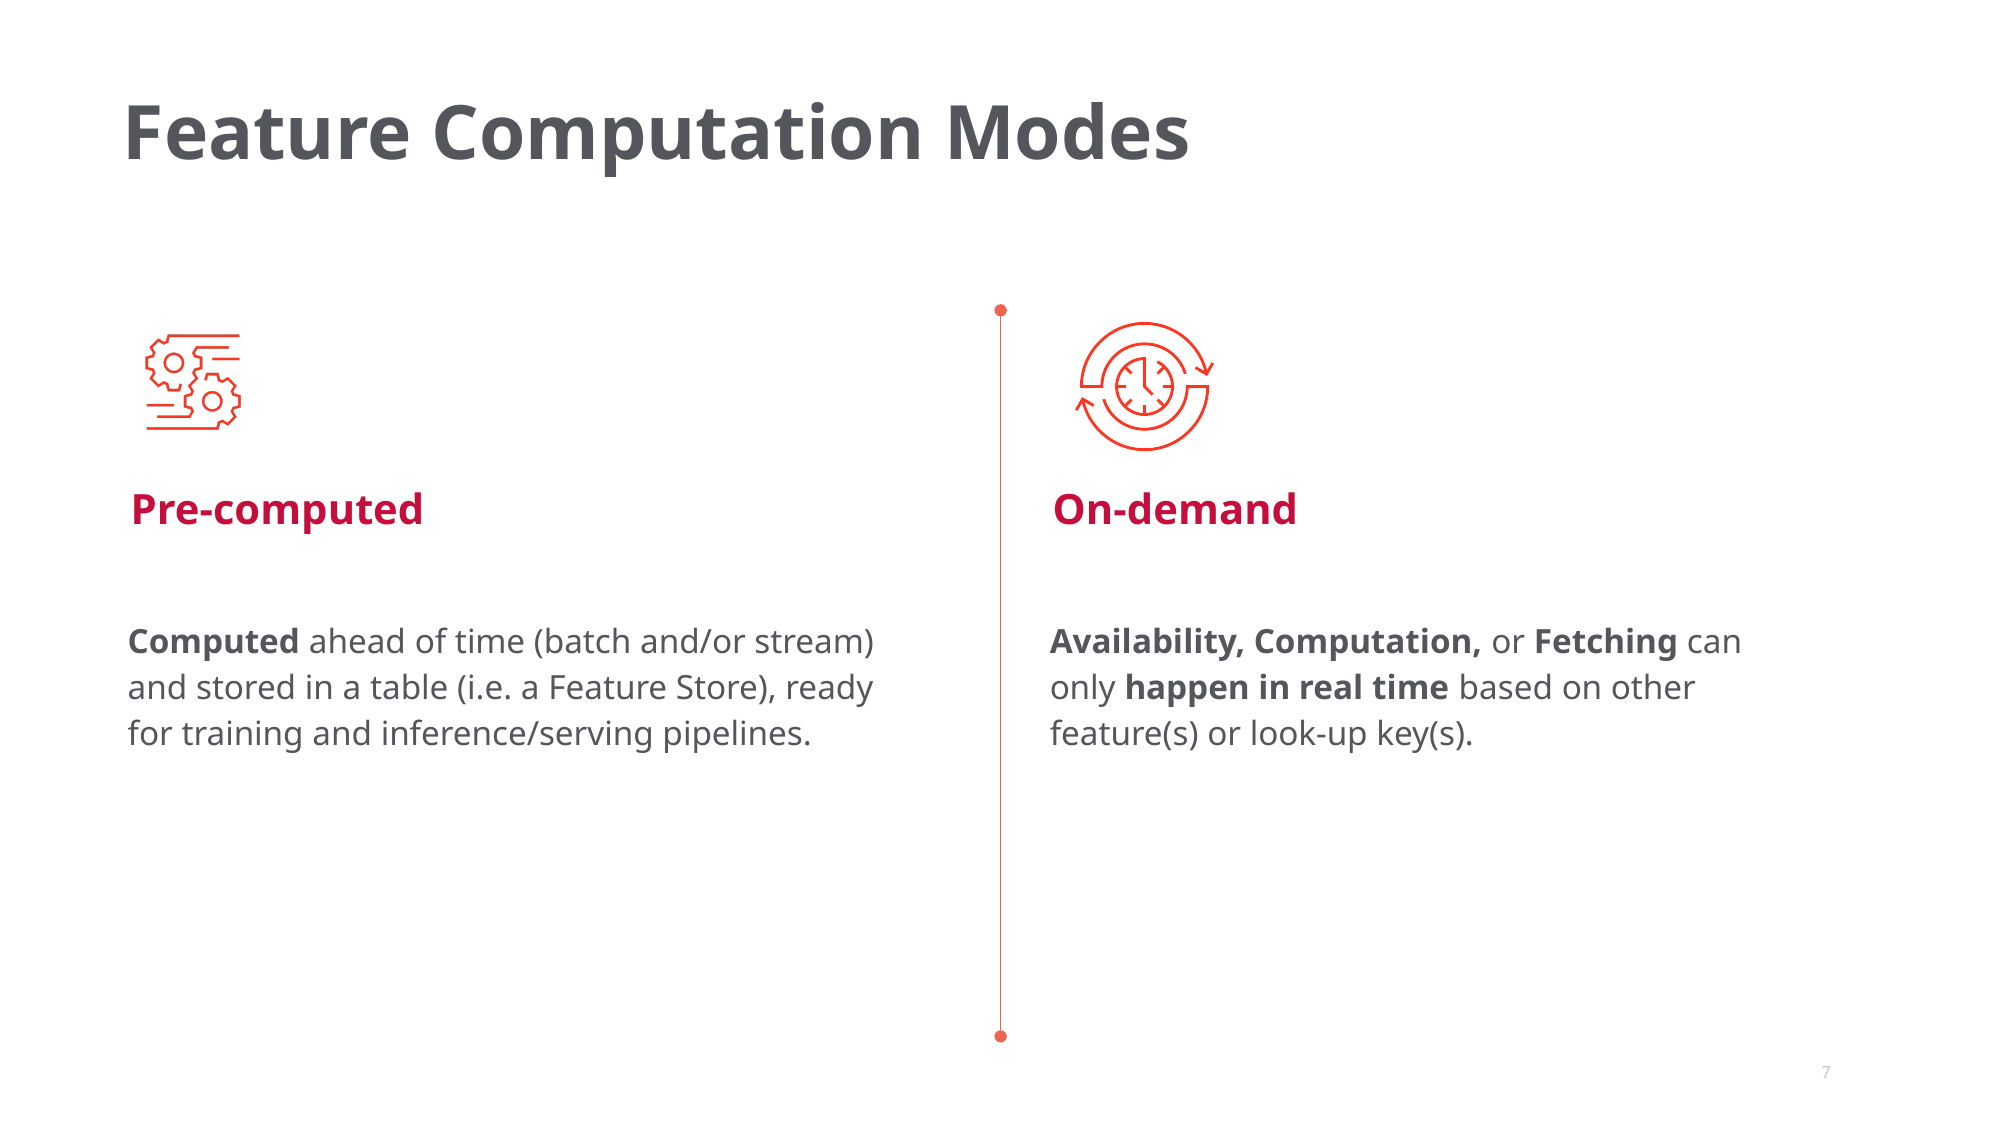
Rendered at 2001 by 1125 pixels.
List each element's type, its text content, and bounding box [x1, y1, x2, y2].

list Computed ahead of time (batch and/or stream) and stored in a table (i.e. a Feature Store), ready for training and inference/serving pipelines. [127, 614, 891, 875]
slide_number ‹#› [1821, 1061, 1875, 1093]
subtitle Pre-computed [130, 475, 459, 537]
picture [130, 319, 256, 445]
subtitle On-demand [1052, 475, 1785, 537]
title Feature Computation Modes [122, 87, 1873, 184]
list Availability, Computation, or Fetching can only happen in real time based on other feature(s) or look-up key(s). [1049, 614, 1813, 875]
picture [1066, 308, 1223, 465]
